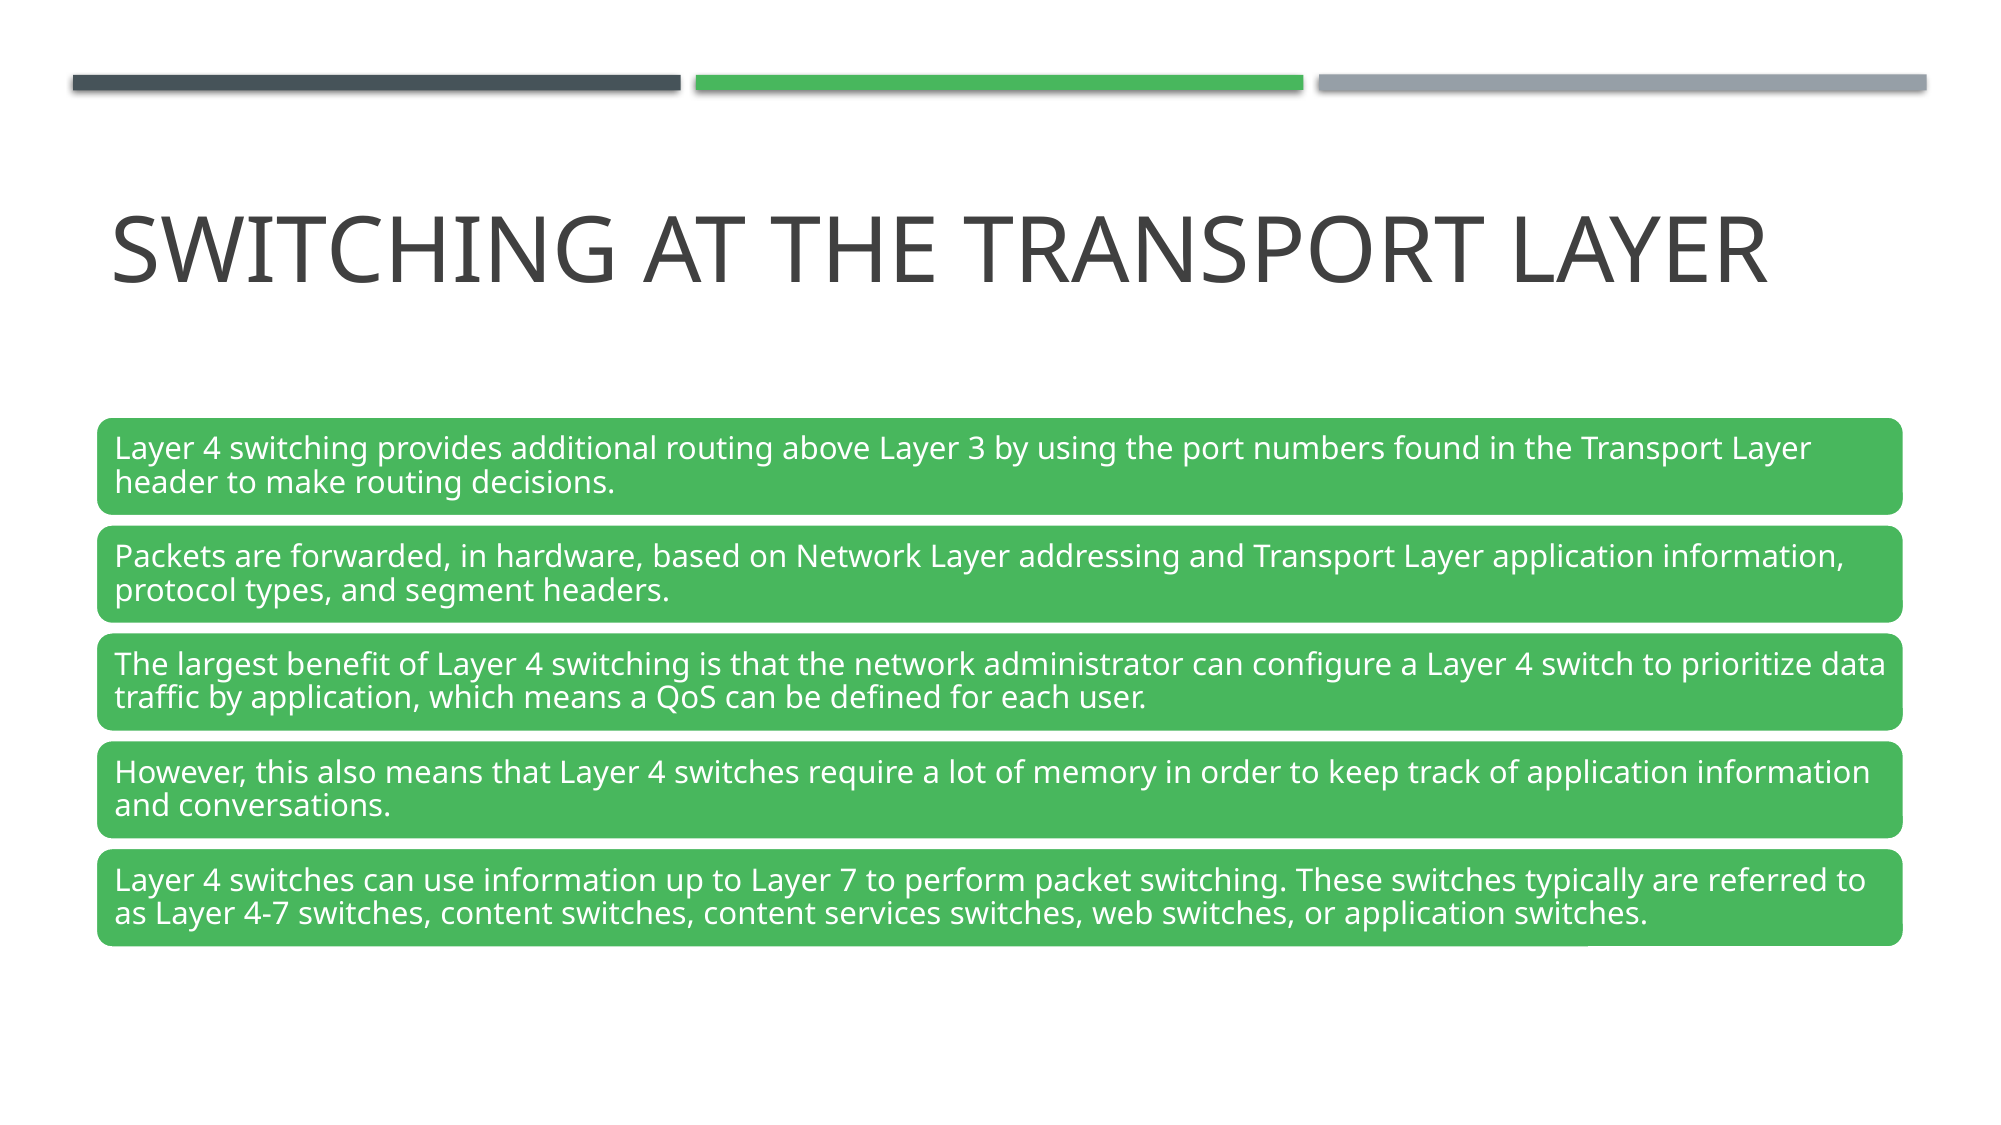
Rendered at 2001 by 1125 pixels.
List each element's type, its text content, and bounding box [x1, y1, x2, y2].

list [94, 383, 1906, 981]
title Switching at the Transport Layer [95, 115, 1905, 311]
